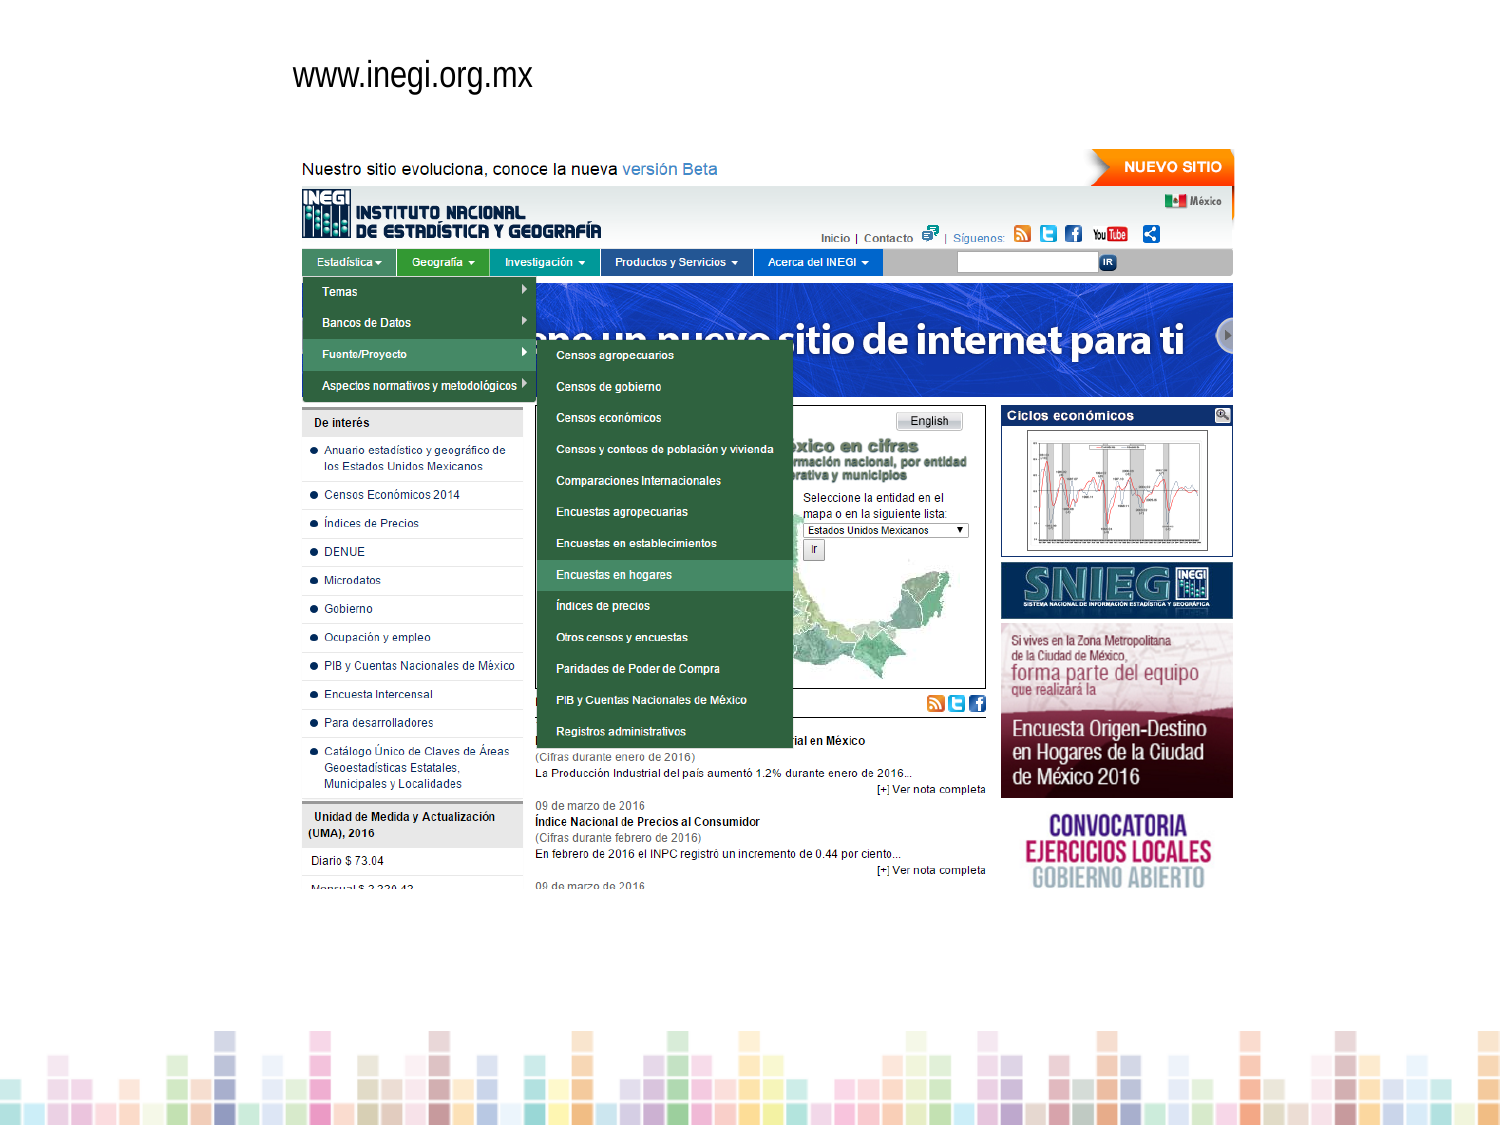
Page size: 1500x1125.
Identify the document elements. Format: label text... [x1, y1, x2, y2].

picture [0, 1031, 1500, 1125]
text_box www.inegi.org.mx [0, 42, 549, 103]
picture [300, 148, 1235, 889]
